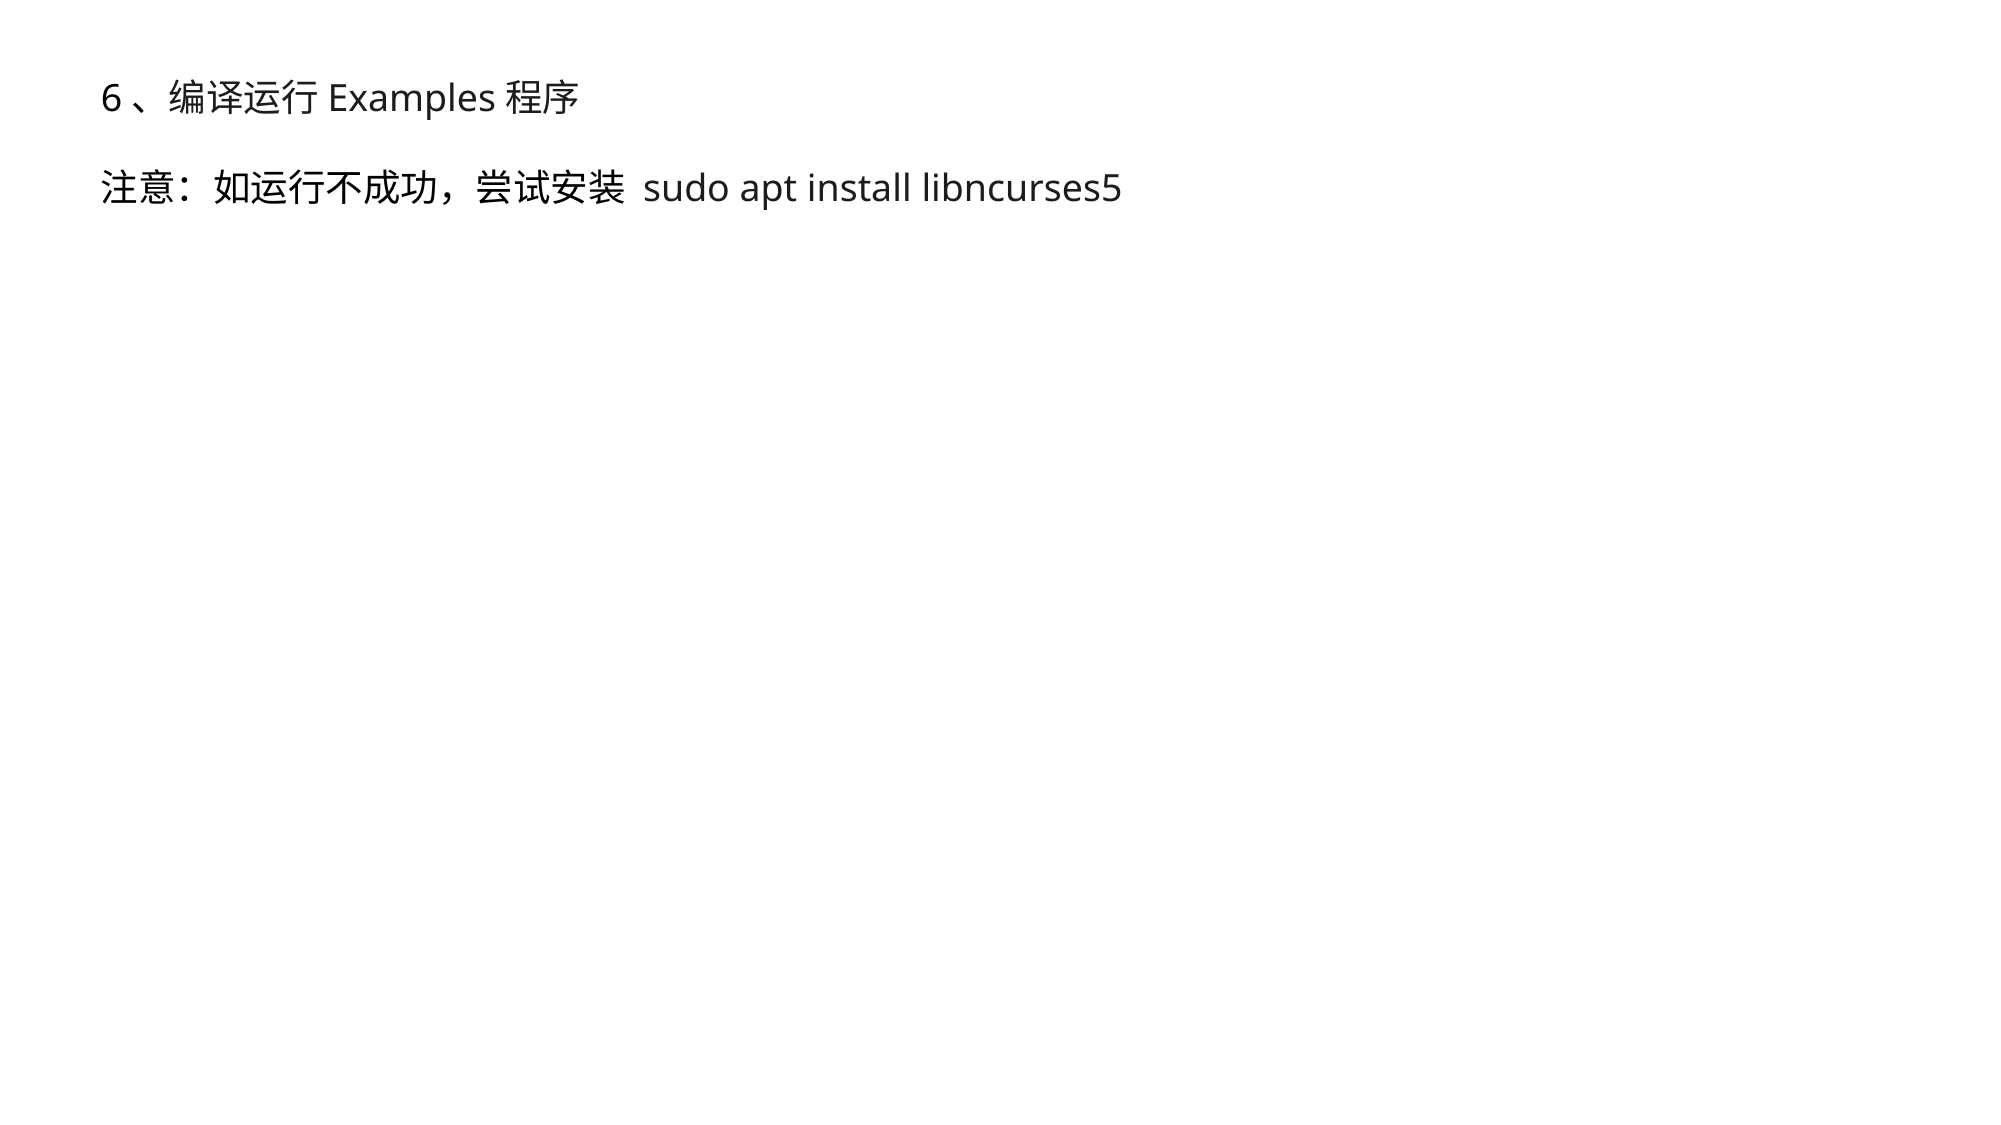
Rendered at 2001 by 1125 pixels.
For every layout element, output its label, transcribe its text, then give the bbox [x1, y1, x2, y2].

text_box 6、编译运行Examples程序 注意：如运行不成功，尝试安装 sudo apt install libncurses5 [85, 66, 1926, 261]
